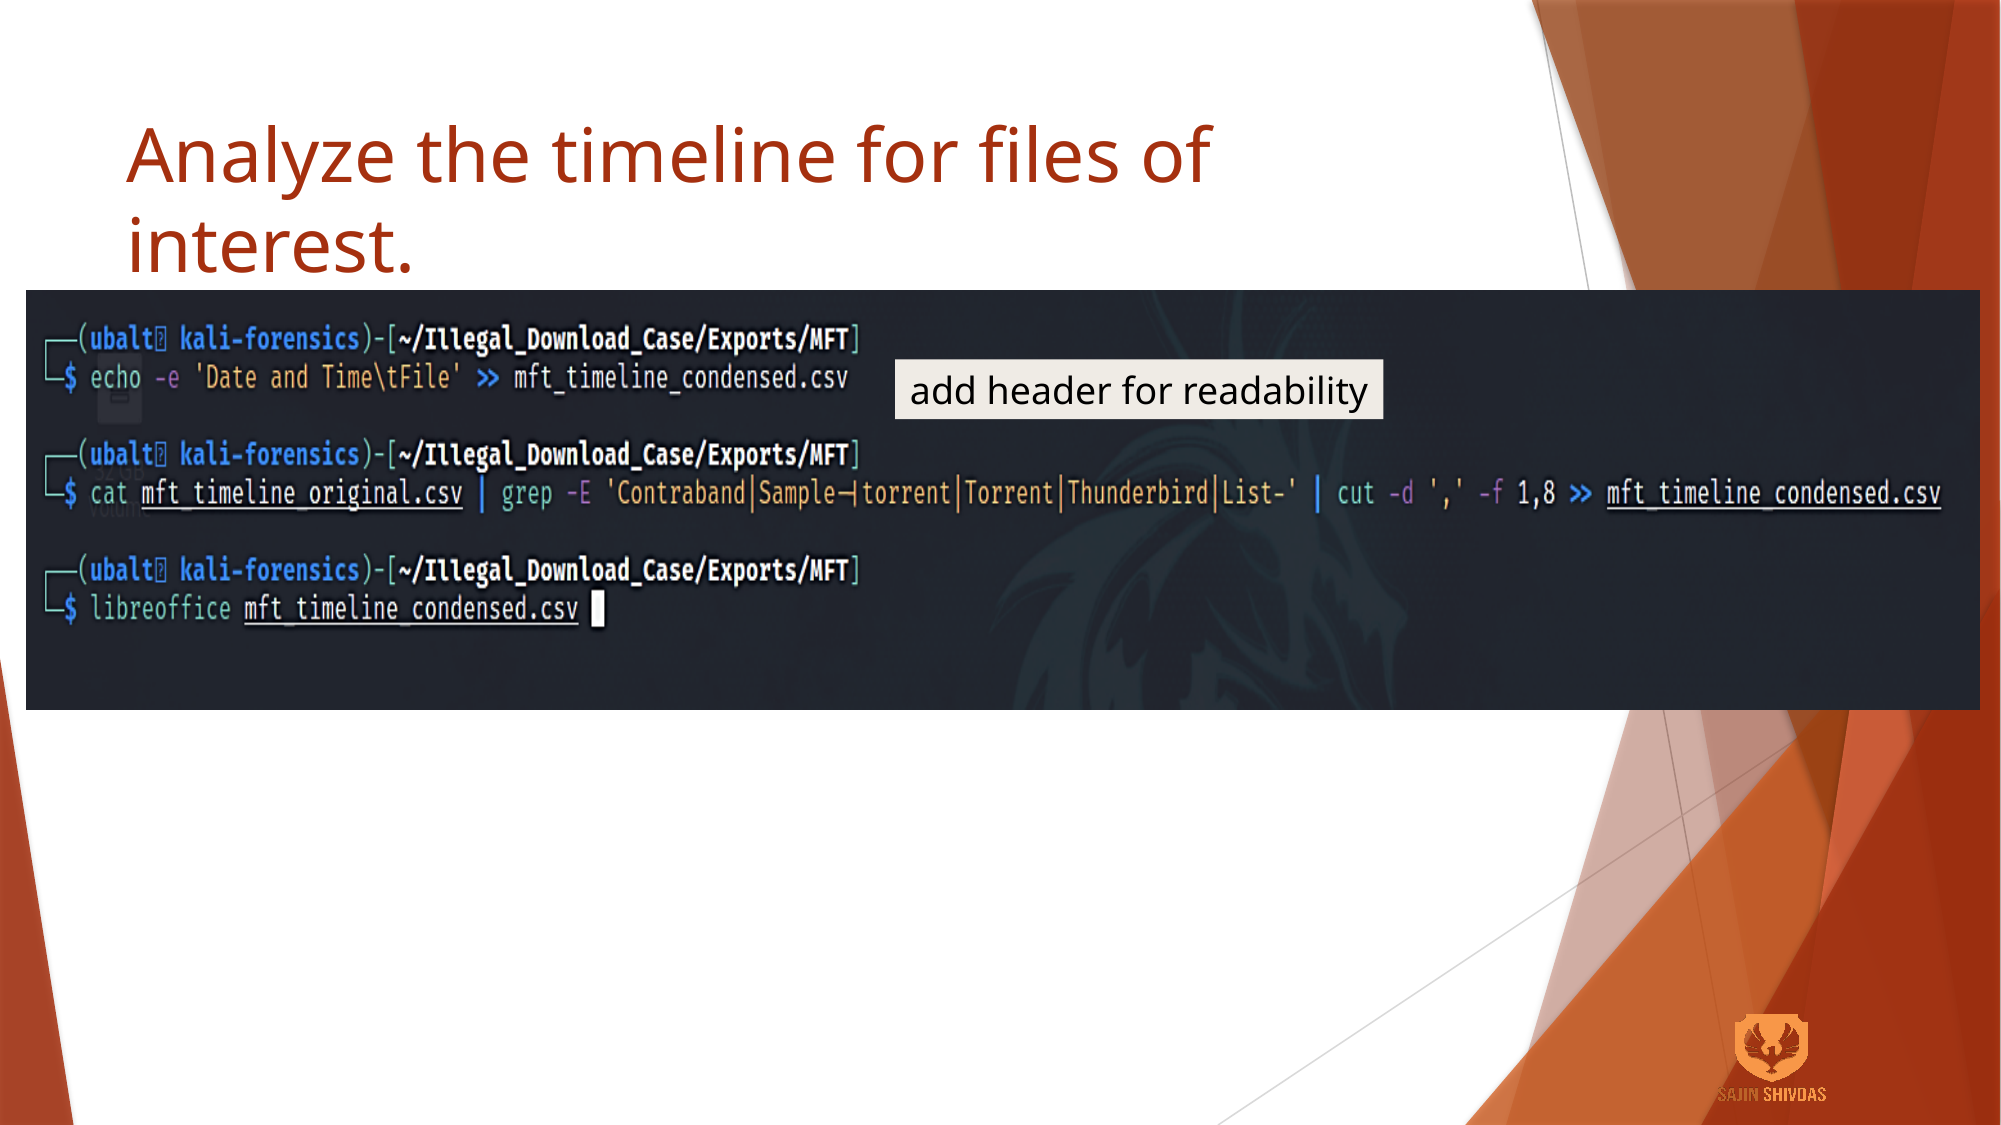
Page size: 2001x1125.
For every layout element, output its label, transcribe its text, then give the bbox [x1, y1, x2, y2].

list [25, 290, 1980, 711]
picture [1716, 1013, 1827, 1103]
title Analyze the timeline for files of interest. [111, 99, 1522, 290]
